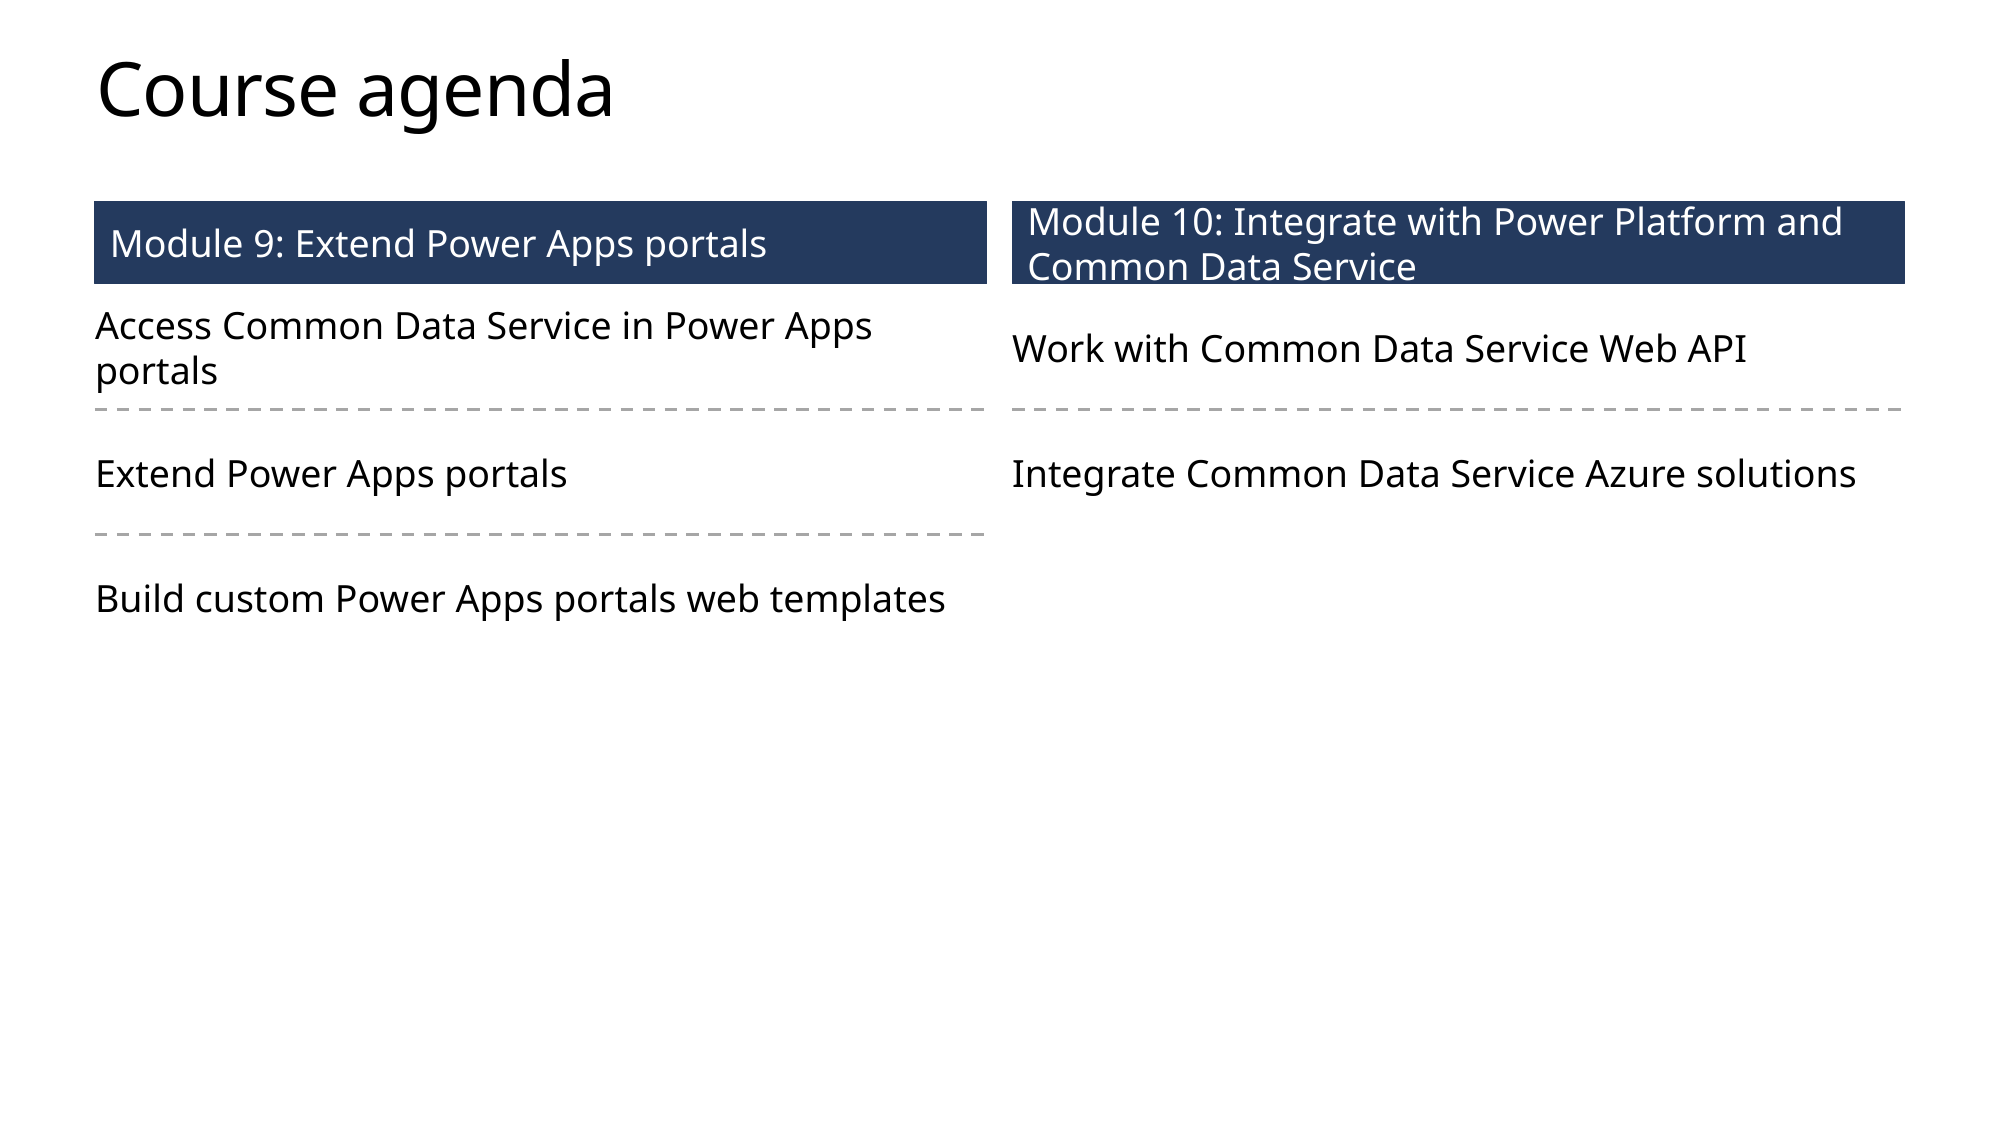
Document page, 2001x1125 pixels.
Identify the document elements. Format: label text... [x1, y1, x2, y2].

text_box Integrate Common Data Service Azure solutions [1012, 421, 1905, 523]
text_box Build custom Power Apps portals web templates [94, 546, 988, 648]
text_box Access Common Data Service in Power Apps portals [94, 296, 988, 398]
text_box Module 10: Integrate with Power Platform and Common Data Service [1012, 201, 1905, 284]
text_box Work with Common Data Service Web API [1012, 296, 1905, 398]
title Course agenda [96, 41, 1904, 132]
text_box Module 9: Extend Power Apps portals [94, 201, 988, 284]
text_box Extend Power Apps portals [94, 421, 988, 523]
